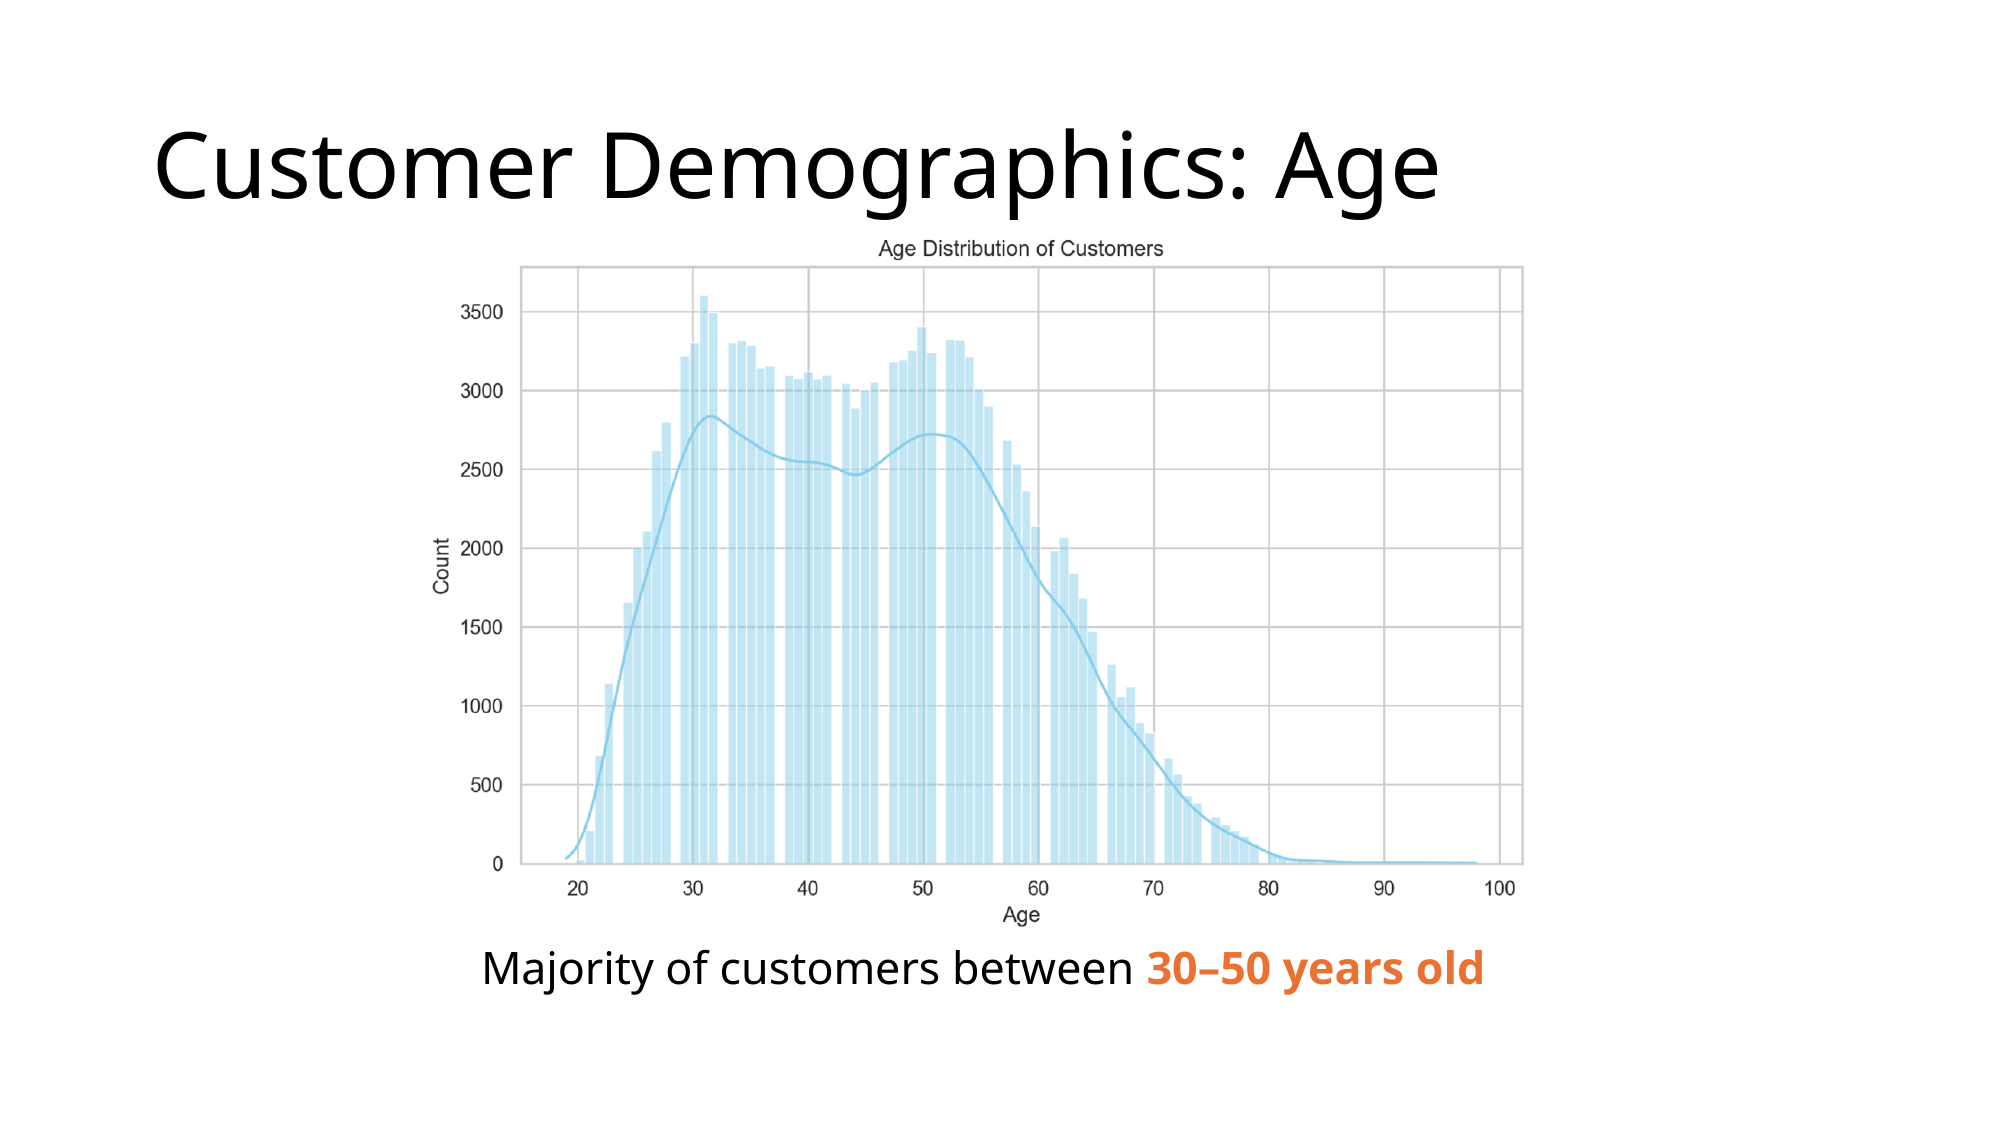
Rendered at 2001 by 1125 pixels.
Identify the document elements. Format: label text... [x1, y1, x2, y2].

title Customer Demographics: Age [137, 59, 1863, 278]
picture [419, 226, 1535, 940]
list Majority of customers between 30–50 years old [465, 938, 1557, 1044]
